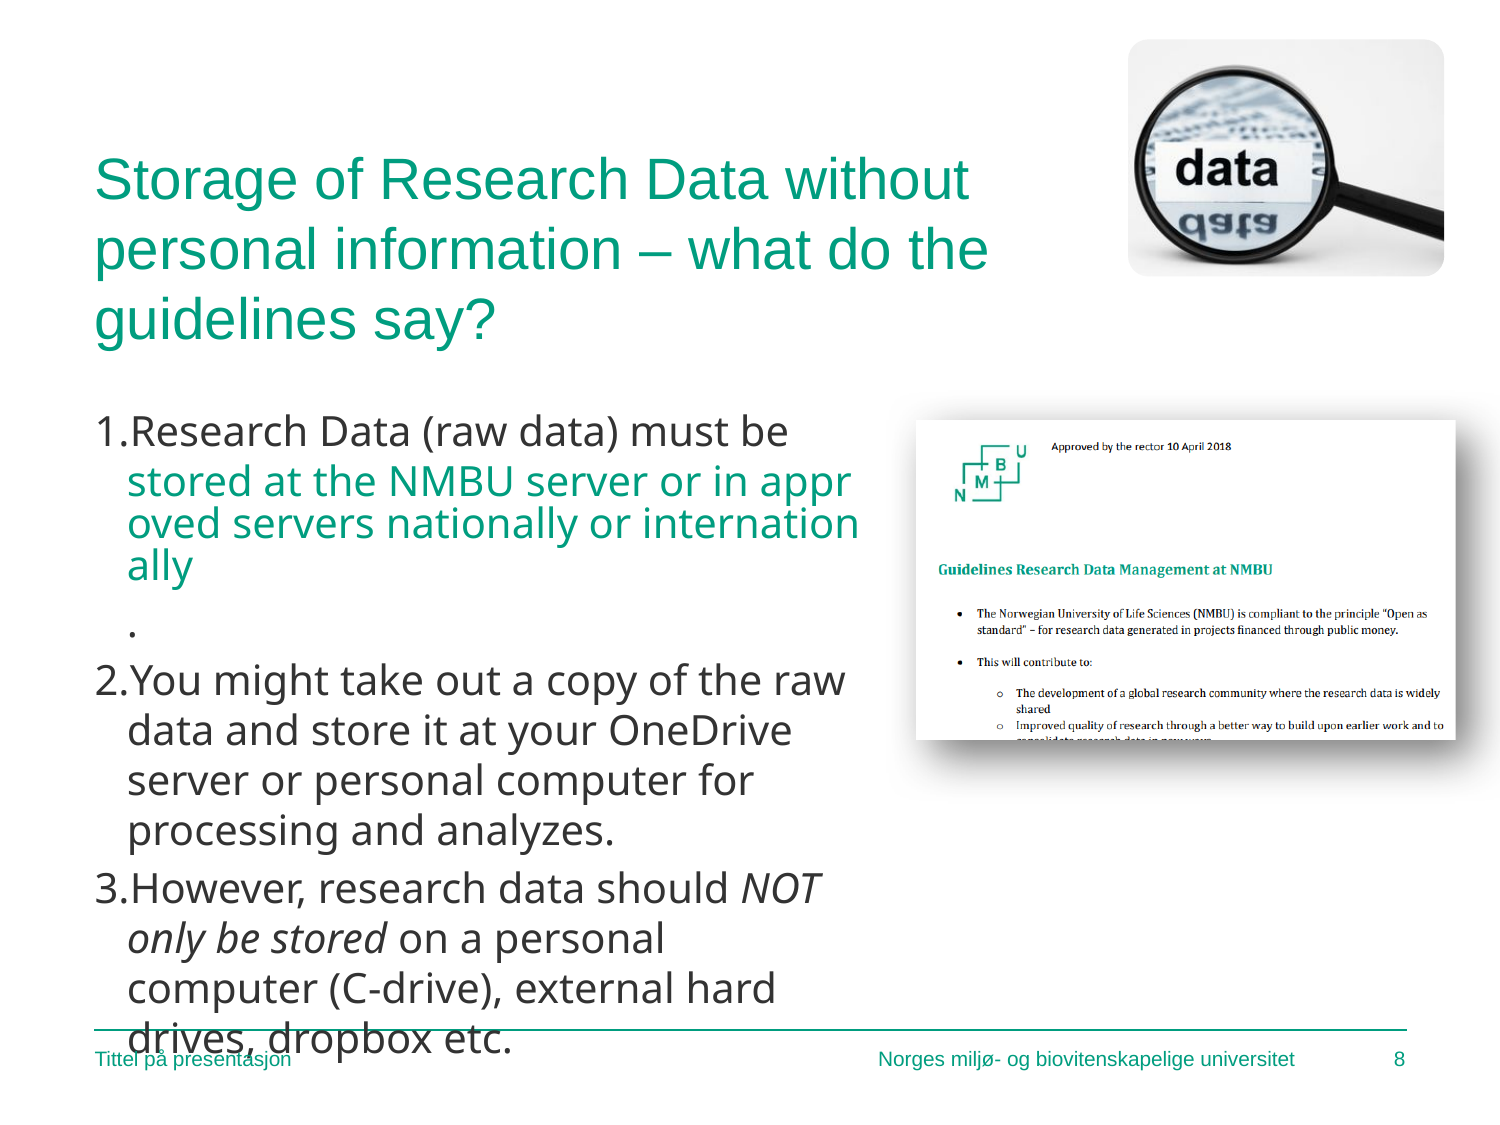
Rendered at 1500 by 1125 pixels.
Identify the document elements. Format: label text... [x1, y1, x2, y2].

slide_number Norges miljø- og biovitenskapelige universitet [878, 1045, 1353, 1071]
footer Tittel på presentasjon [94, 1045, 875, 1071]
picture [1127, 39, 1445, 277]
slide_number 8 [1356, 1045, 1406, 1071]
list Research Data (raw data) must be stored at the NMBU server or in approved servers nationally or internationally. You might take out a copy of the raw data and store it at your OneDrive server or personal computer for processing and analyzes. However, research data should NOT only be stored on a personal computer (C-drive), external hard drives, dropbox etc. [94, 405, 861, 1045]
picture [915, 420, 1456, 740]
title Storage of Research Data without personal information – what do the guidelines say? [94, 141, 1081, 351]
